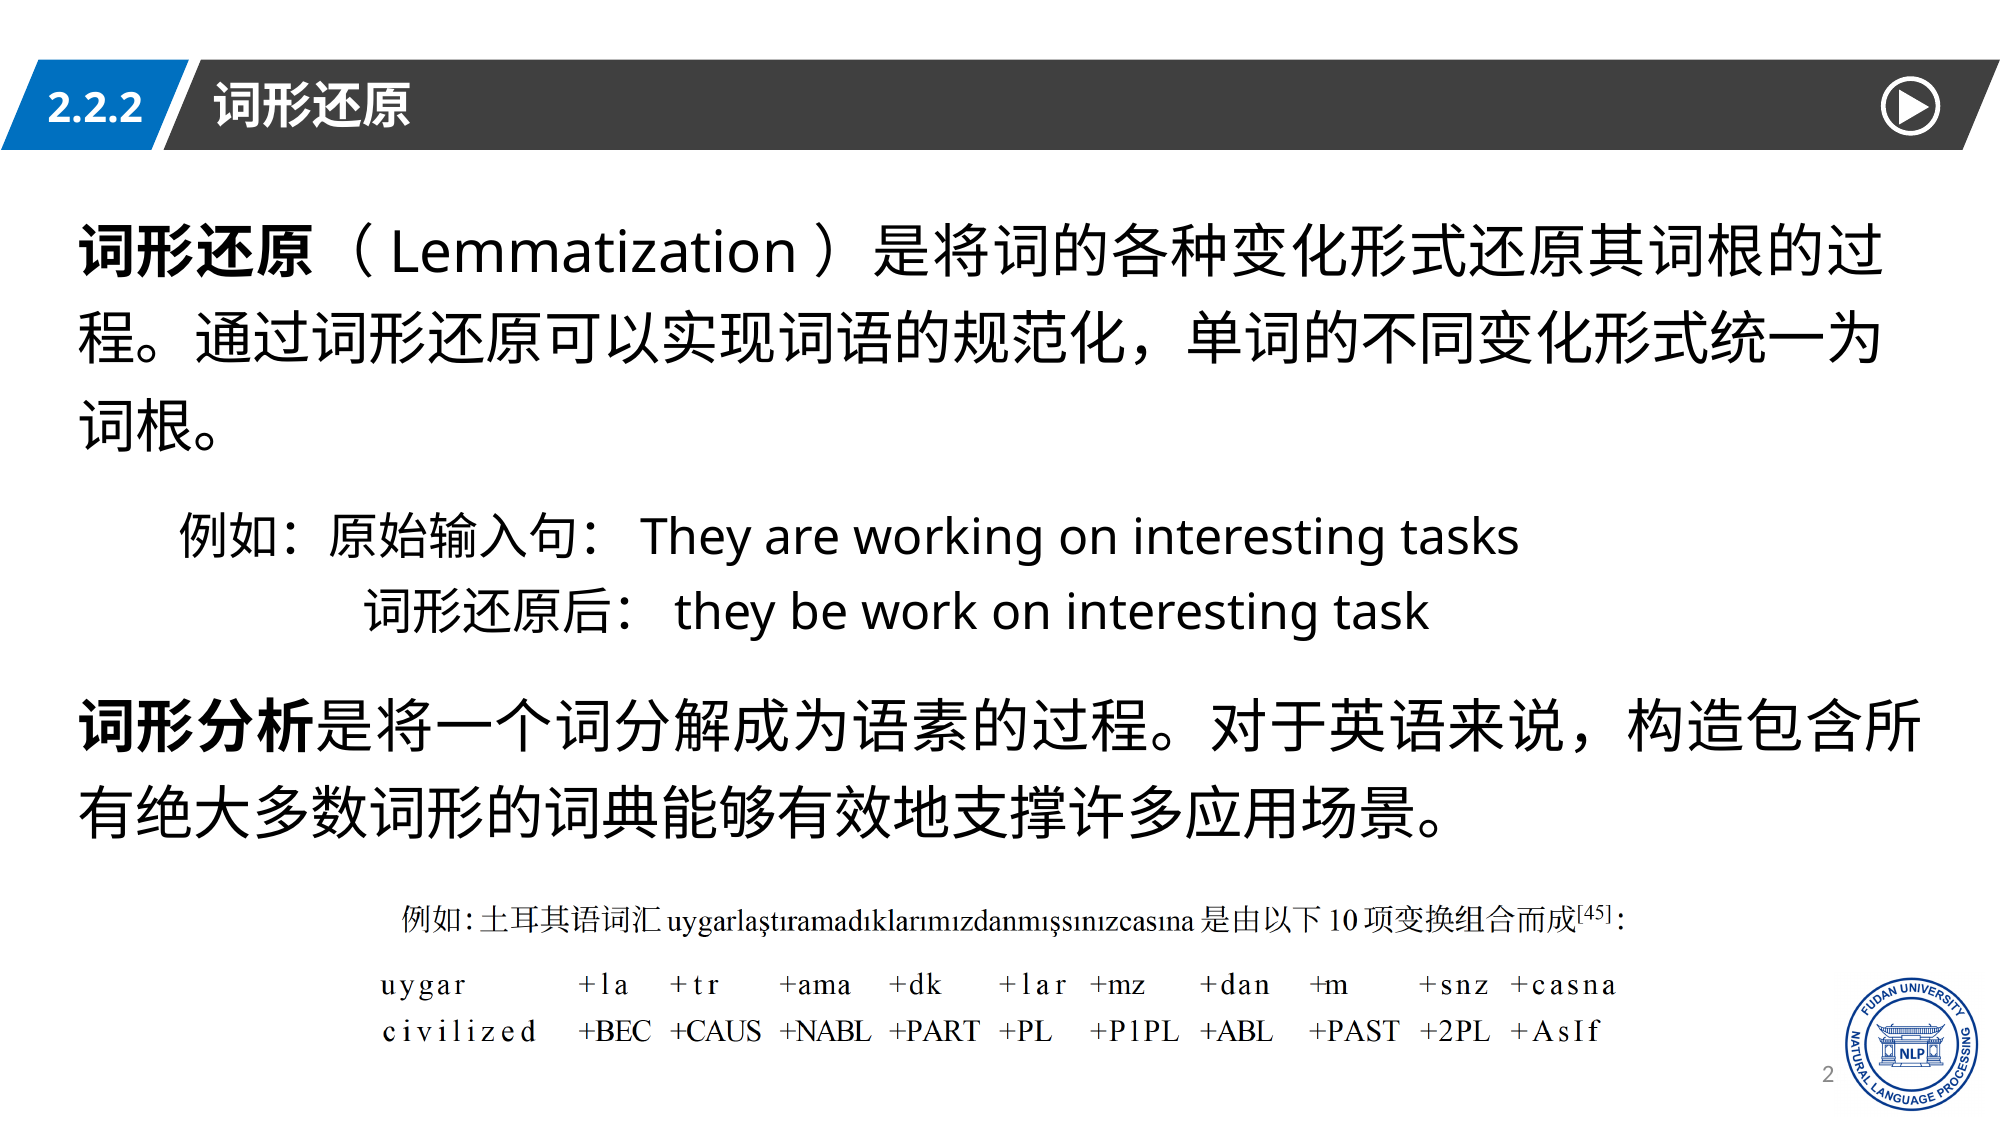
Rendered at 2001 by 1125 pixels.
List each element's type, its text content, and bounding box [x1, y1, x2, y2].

slide_number 26 [1412, 1042, 1863, 1103]
text_box 词形还原（Lemmatization）是将词的各种变化形式还原其词根的过程。通过词形还原可以实现词语的规范化，单词的不同变化形式统一为词根。 [62, 188, 1900, 466]
picture [362, 893, 1638, 1059]
picture [1834, 972, 1985, 1117]
text_box 例如：原始输入句：They are working on interesting tasks 词形还原后：they be work on interesting task [163, 481, 1800, 647]
text_box 词形分析是将一个词分解成为语素的过程。对于英语来说，构造包含所有绝大多数词形的词典能够有效地支撑许多应用场景。 [62, 663, 1938, 942]
text_box 词形还原 [198, 66, 428, 142]
text_box 2.2.2 [26, 73, 164, 138]
text_box [32, 59, 189, 120]
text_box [1883, 78, 1939, 134]
text_box [1, 89, 157, 150]
text_box [163, 59, 2000, 150]
